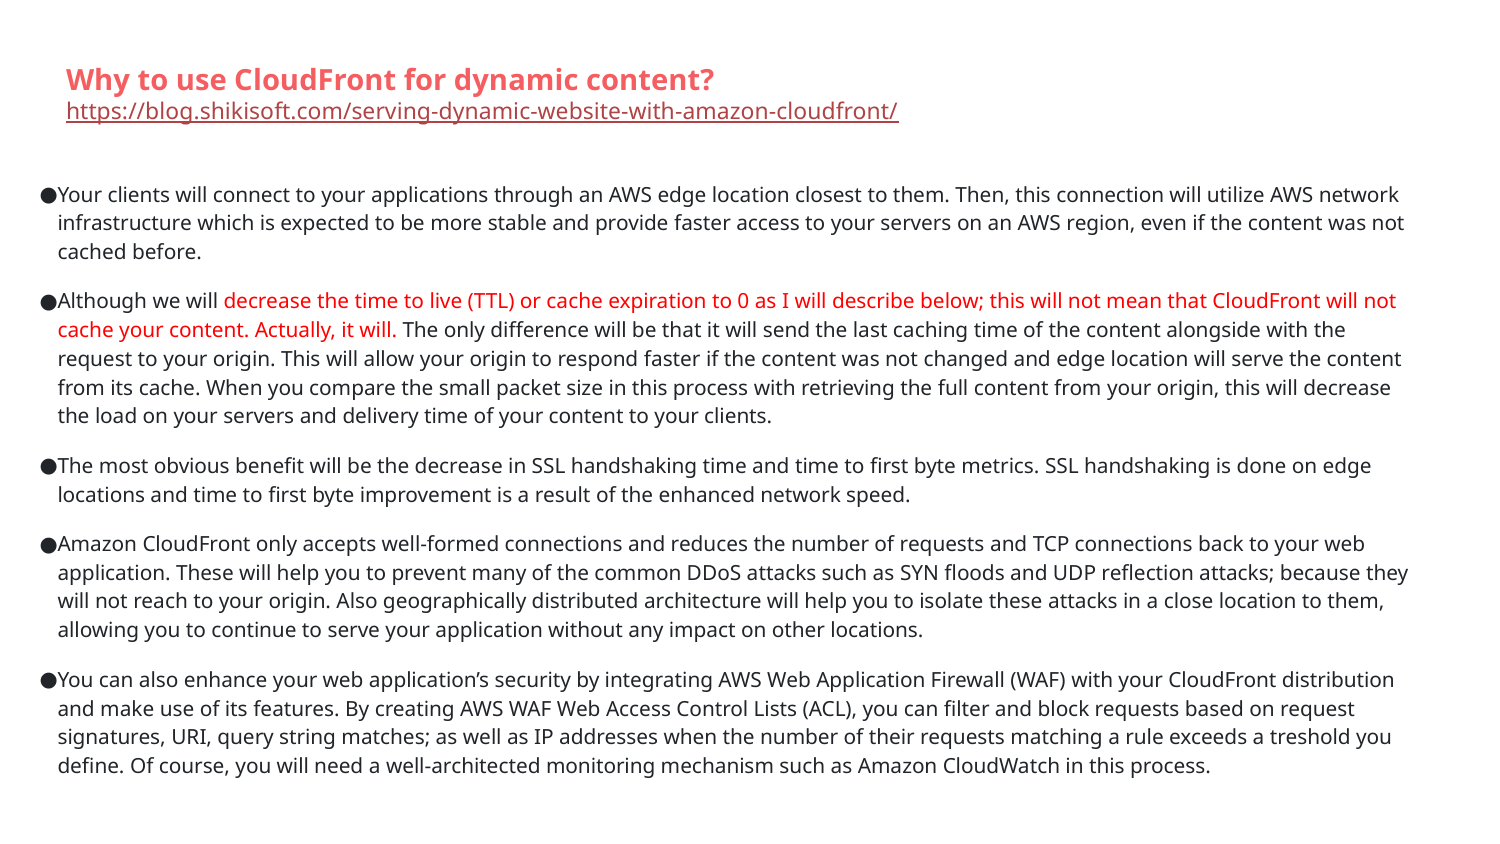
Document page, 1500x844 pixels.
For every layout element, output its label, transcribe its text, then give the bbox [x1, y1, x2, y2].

title Why to use CloudFront for dynamic content? https://blog.shikisoft.com/serving-dynamic-website-with-amazon-cloudfront/ [51, 41, 1392, 162]
text_box Your clients will connect to your applications through an AWS edge location closest to them. Then, this connection will utilize AWS network infrastructure which is expected to be more stable and provide faster access to your servers on an AWS region, even if the content was not cached before. Although we will decrease the time to live (TTL) or cache expiration to 0 as I will describe below; this will not mean that CloudFront will not cache your content. Actually, it will. The only difference will be that it will send the last caching time of the content alongside with the request to your origin. This will allow your origin to respond faster if the content was not changed and edge location will serve the content from its cache. When you compare the small packet size in this process with retrieving the full content from your origin, this will decrease the load on your servers and delivery time of your content to your clients. The most obvious benefit will be the decrease in SSL handshaking time and time to first byte metrics. SSL handshaking is done on edge locations and time to first byte improvement is a result of the enhanced network speed. Amazon CloudFront only accepts well-formed connections and reduces the number of requests and TCP connections back to your web application. These will help you to prevent many of the common DDoS attacks such as SYN floods and UDP reflection attacks; because they will not reach to your origin. Also geographically distributed architecture will help you to isolate these attacks in a close location to them, allowing you to continue to serve your application without any impact on other locations. You can also enhance your web application’s security by integrating AWS Web Application Firewall (WAF) with your CloudFront distribution and make use of its features. By creating AWS WAF Web Access Control Lists (ACL), you can filter and block requests based on request signatures, URI, query string matches; as well as IP addresses when the number of their requests matching a rule exceeds a treshold you define. Of course, you will need a well-architected monitoring mechanism such as Amazon CloudWatch in this process. [12, 162, 1429, 655]
